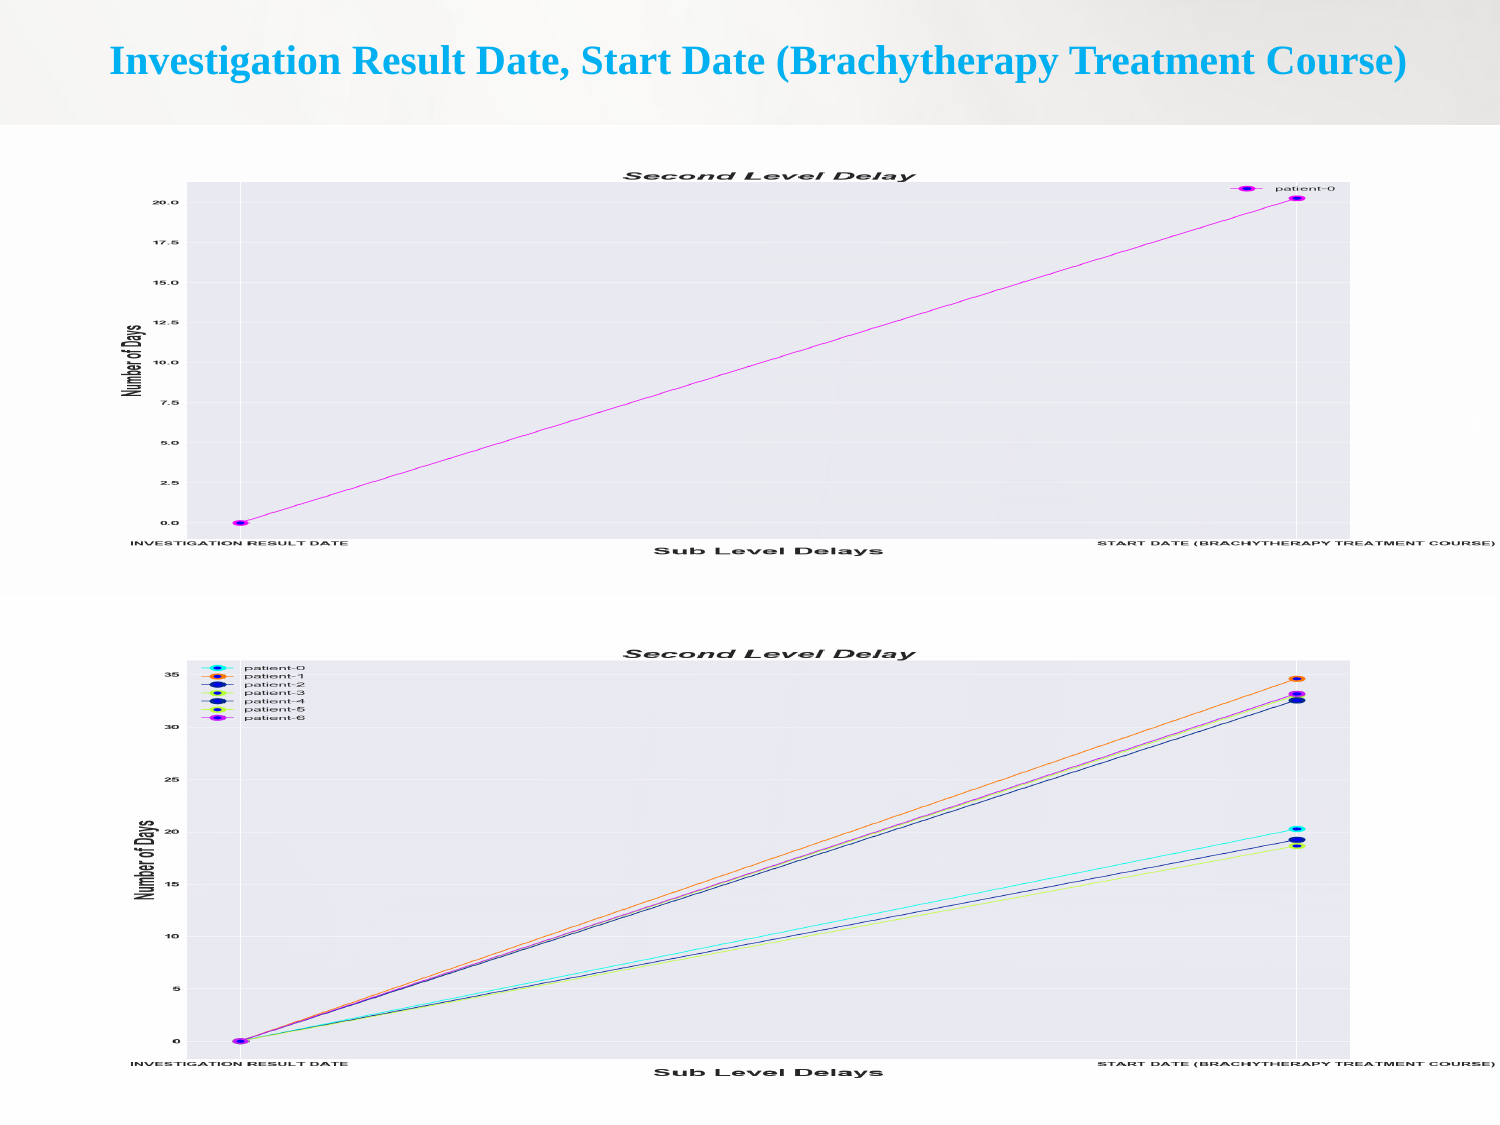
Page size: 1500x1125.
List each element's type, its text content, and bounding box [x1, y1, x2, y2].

title Investigation Result Date, Start Date (Brachytherapy Treatment Course) [0, 0, 1500, 124]
picture [0, 125, 1500, 1125]
